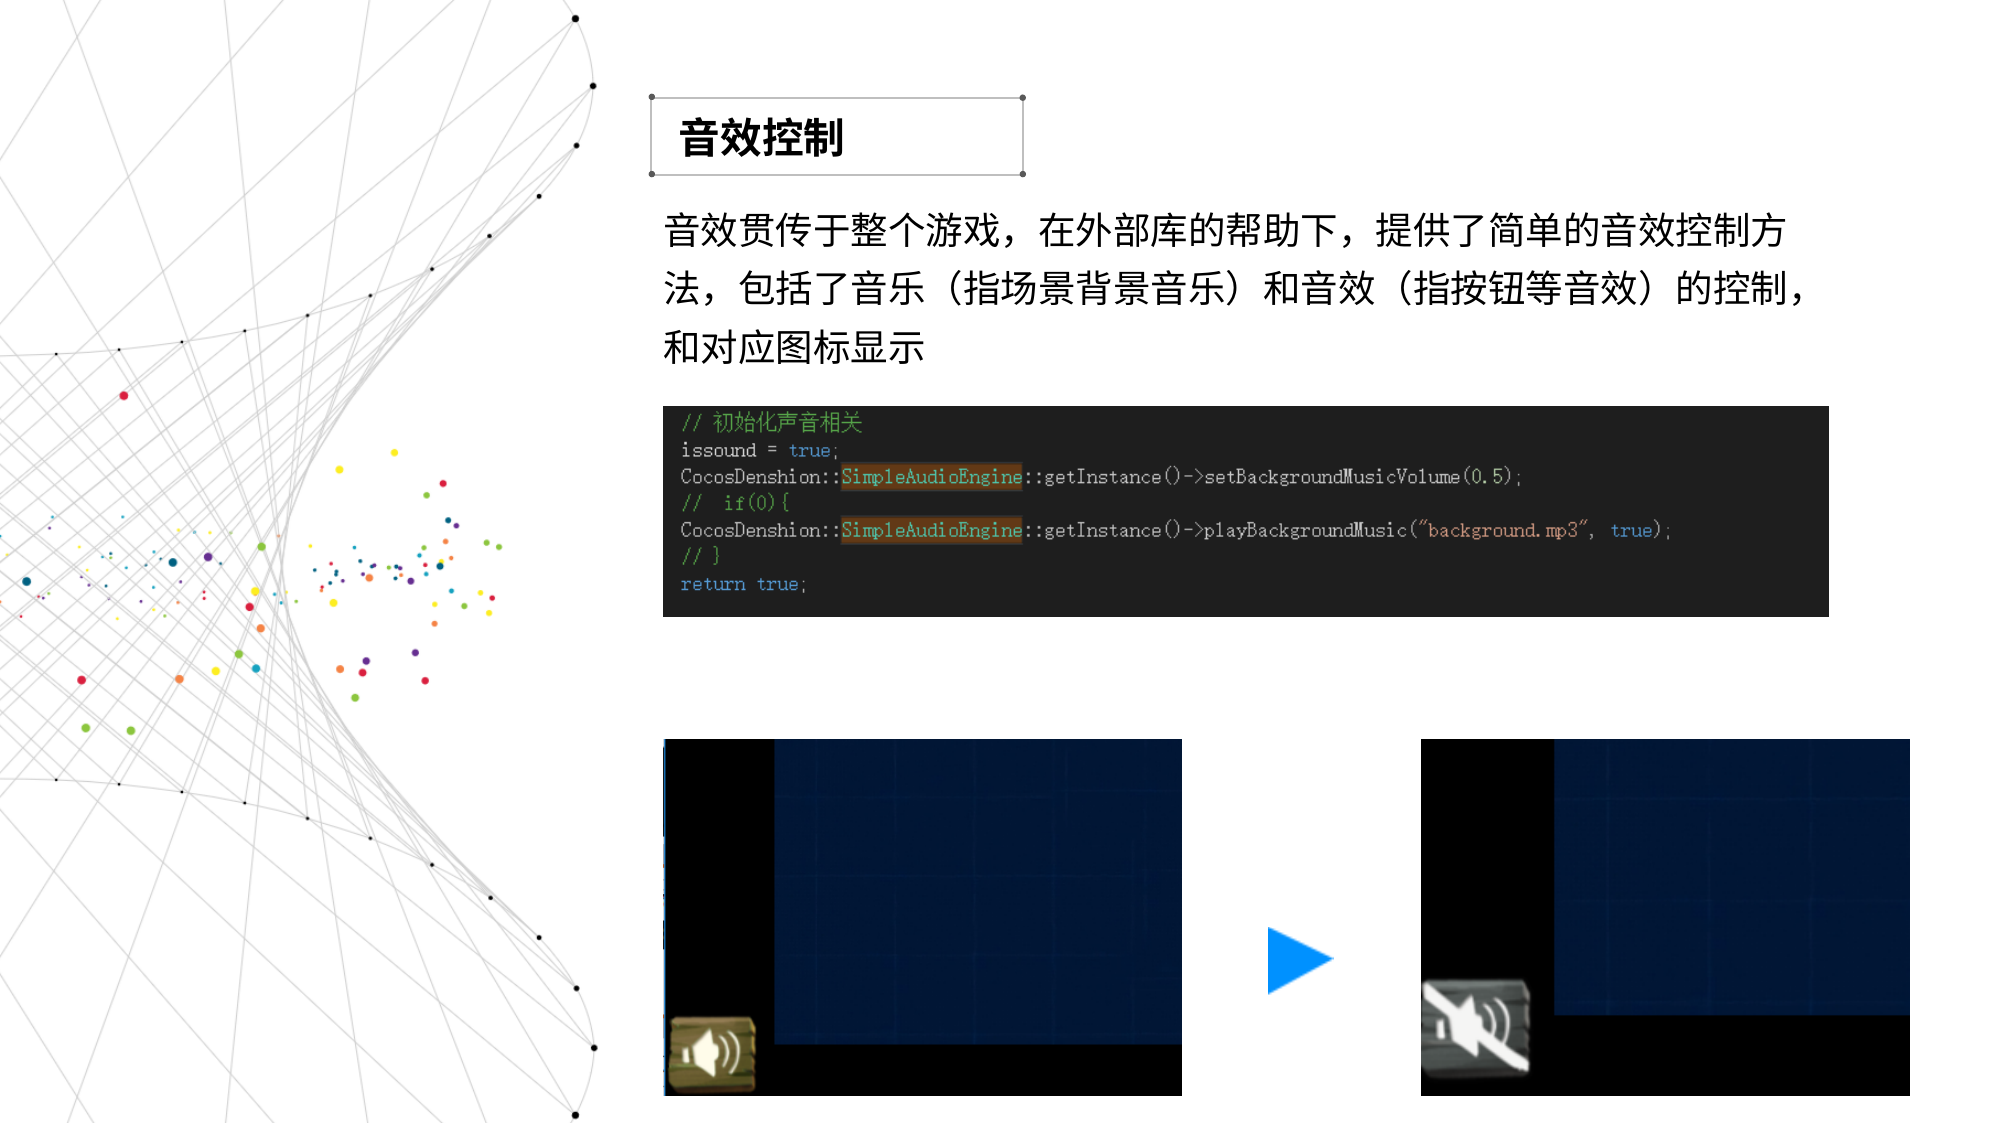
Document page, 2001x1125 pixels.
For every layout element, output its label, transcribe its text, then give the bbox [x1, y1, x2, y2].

picture [0, 0, 1829, 1123]
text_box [648, 93, 1027, 178]
picture [1421, 739, 1910, 1096]
picture [1268, 927, 1335, 997]
text_box 音效贯传于整个游戏，在外部库的帮助下，提供了简单的音效控制方法，包括了音乐（指场景背景音乐）和音效（指按钮等音效）的控制，和对应图标显示 [648, 186, 1829, 377]
